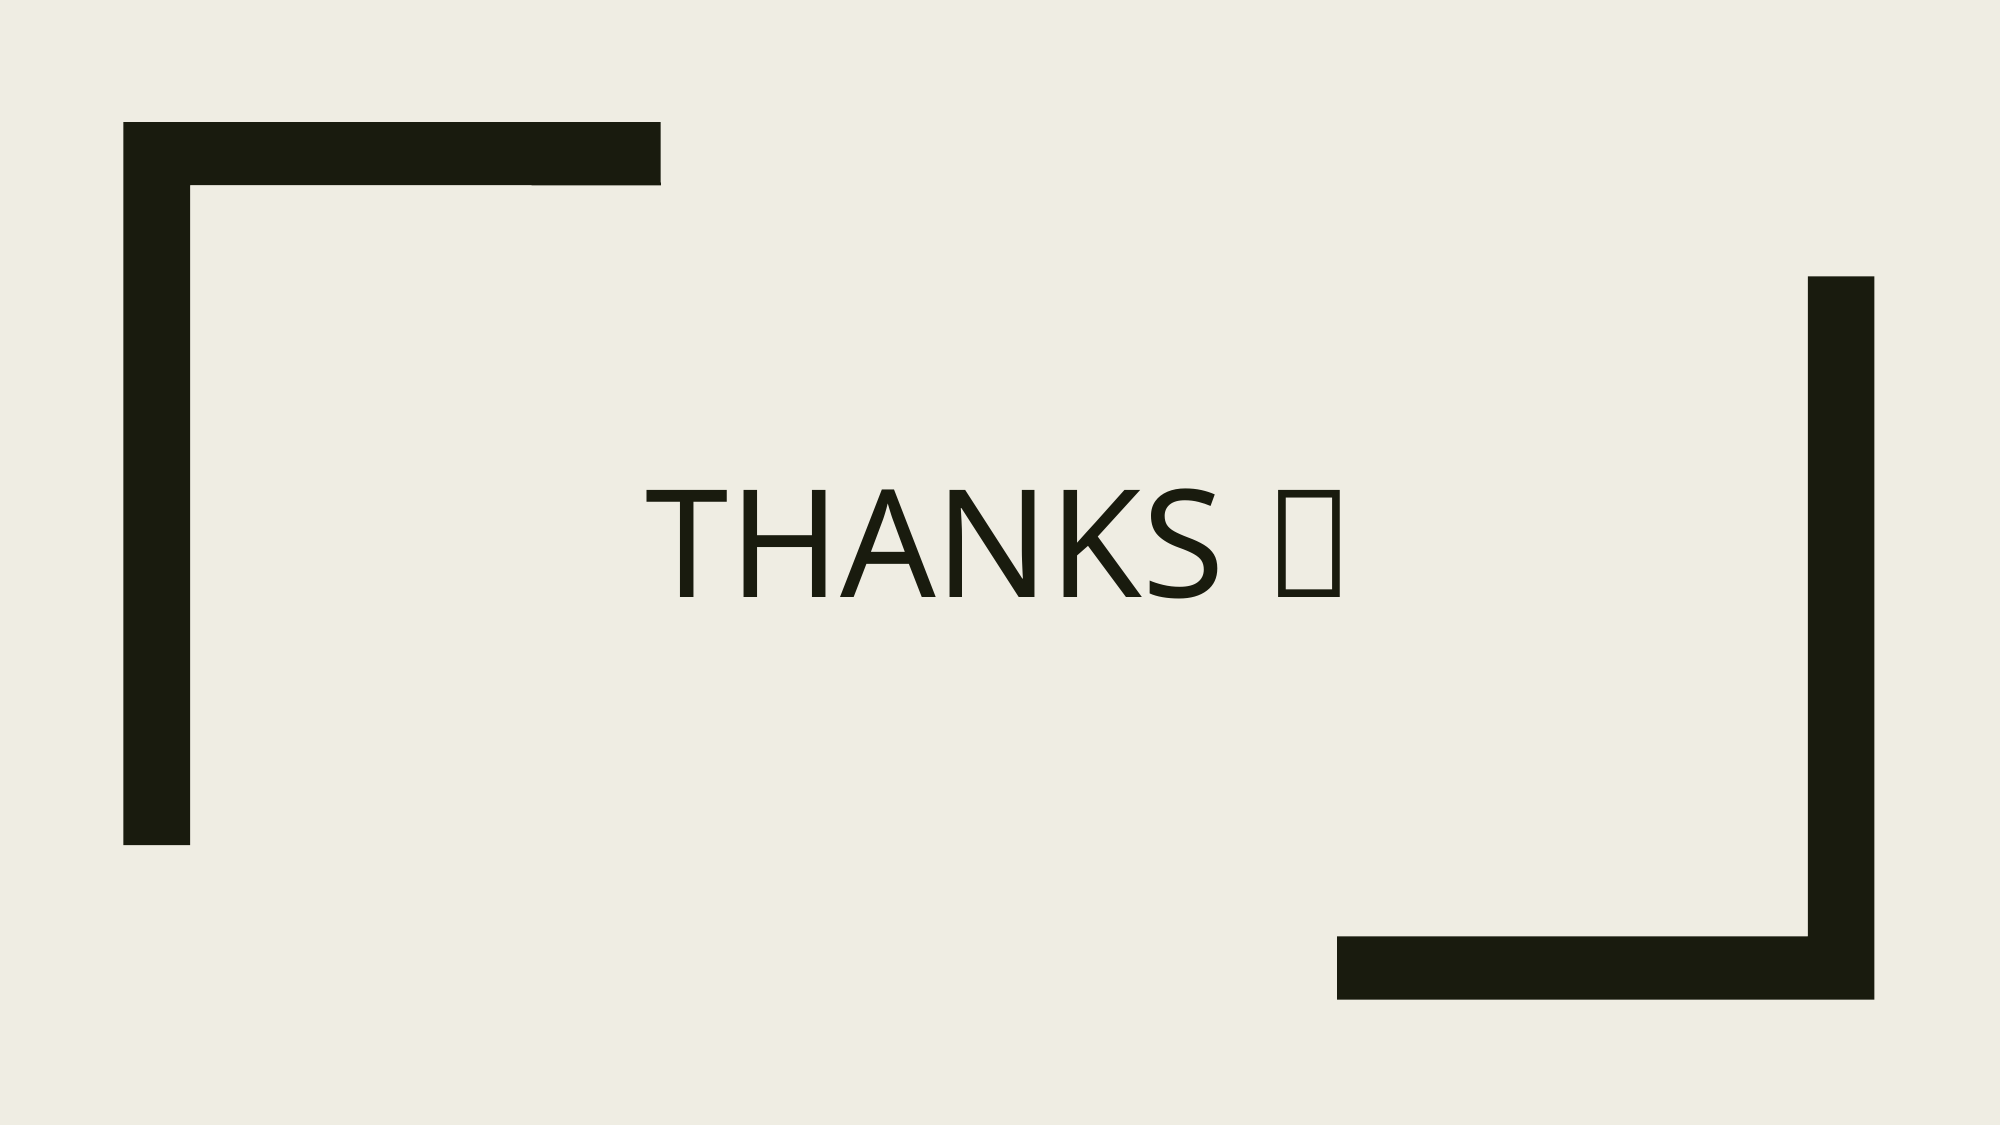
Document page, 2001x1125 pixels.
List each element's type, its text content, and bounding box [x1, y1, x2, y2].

title THANKS  [314, 293, 1686, 638]
